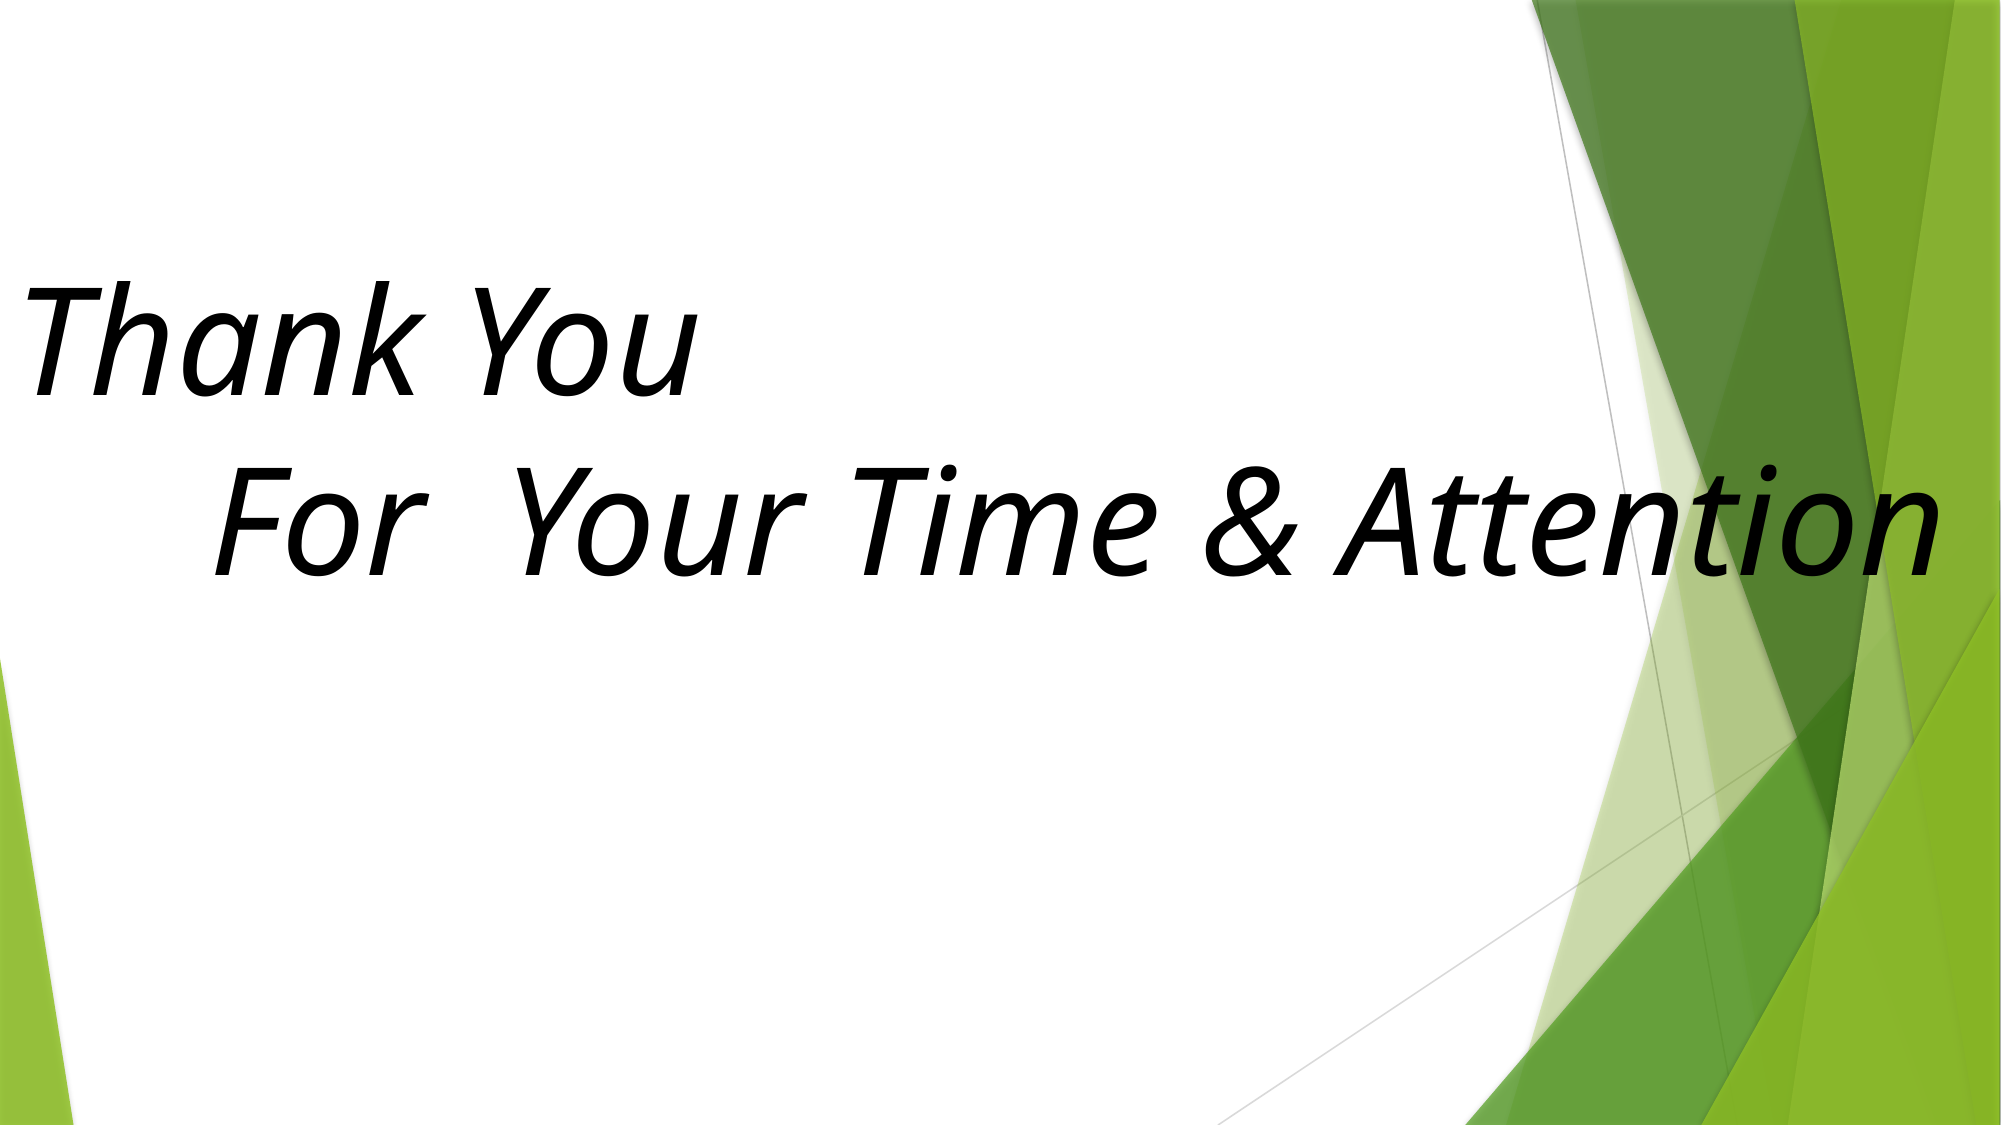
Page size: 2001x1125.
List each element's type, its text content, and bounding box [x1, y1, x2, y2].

text_box Thank You For Your Time & Attention [0, 237, 2000, 613]
